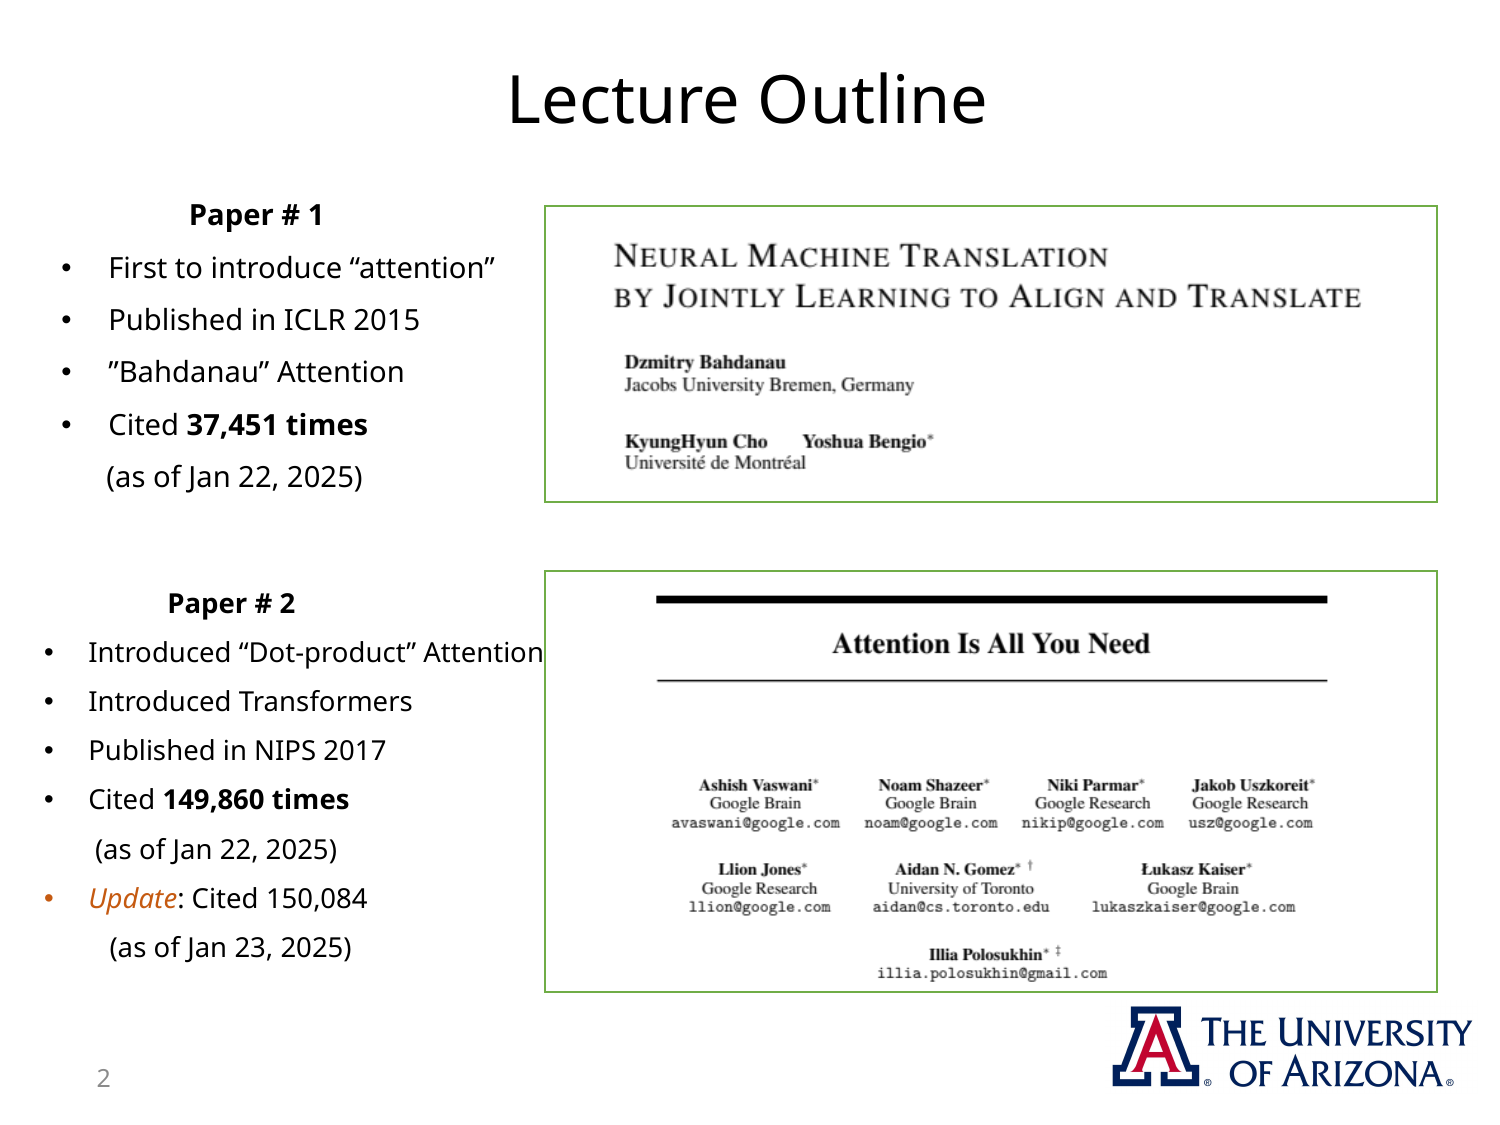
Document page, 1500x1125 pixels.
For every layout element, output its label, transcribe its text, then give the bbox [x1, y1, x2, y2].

picture [1105, 1000, 1478, 1094]
text_box [544, 205, 1438, 503]
slide_number 2 [76, 1049, 126, 1109]
text_box [544, 570, 1438, 993]
picture [612, 578, 1376, 985]
subtitle Paper # 1 First to introduce “attention” Published in ICLR 2015 ”Bahdanau” Attention Cited 37,451 times (as of Jan 22, 2025) [46, 193, 518, 506]
text_box Paper # 2 Introduced “Dot-product” Attention Introduced Transformers Published in NIPS 2017 Cited 149,860 times (as of Jan 22, 2025) Update: Cited 150,084 (as of Jan 23, 2025) [29, 581, 563, 1003]
picture [579, 222, 1438, 503]
title Lecture Outline [110, 34, 1386, 146]
